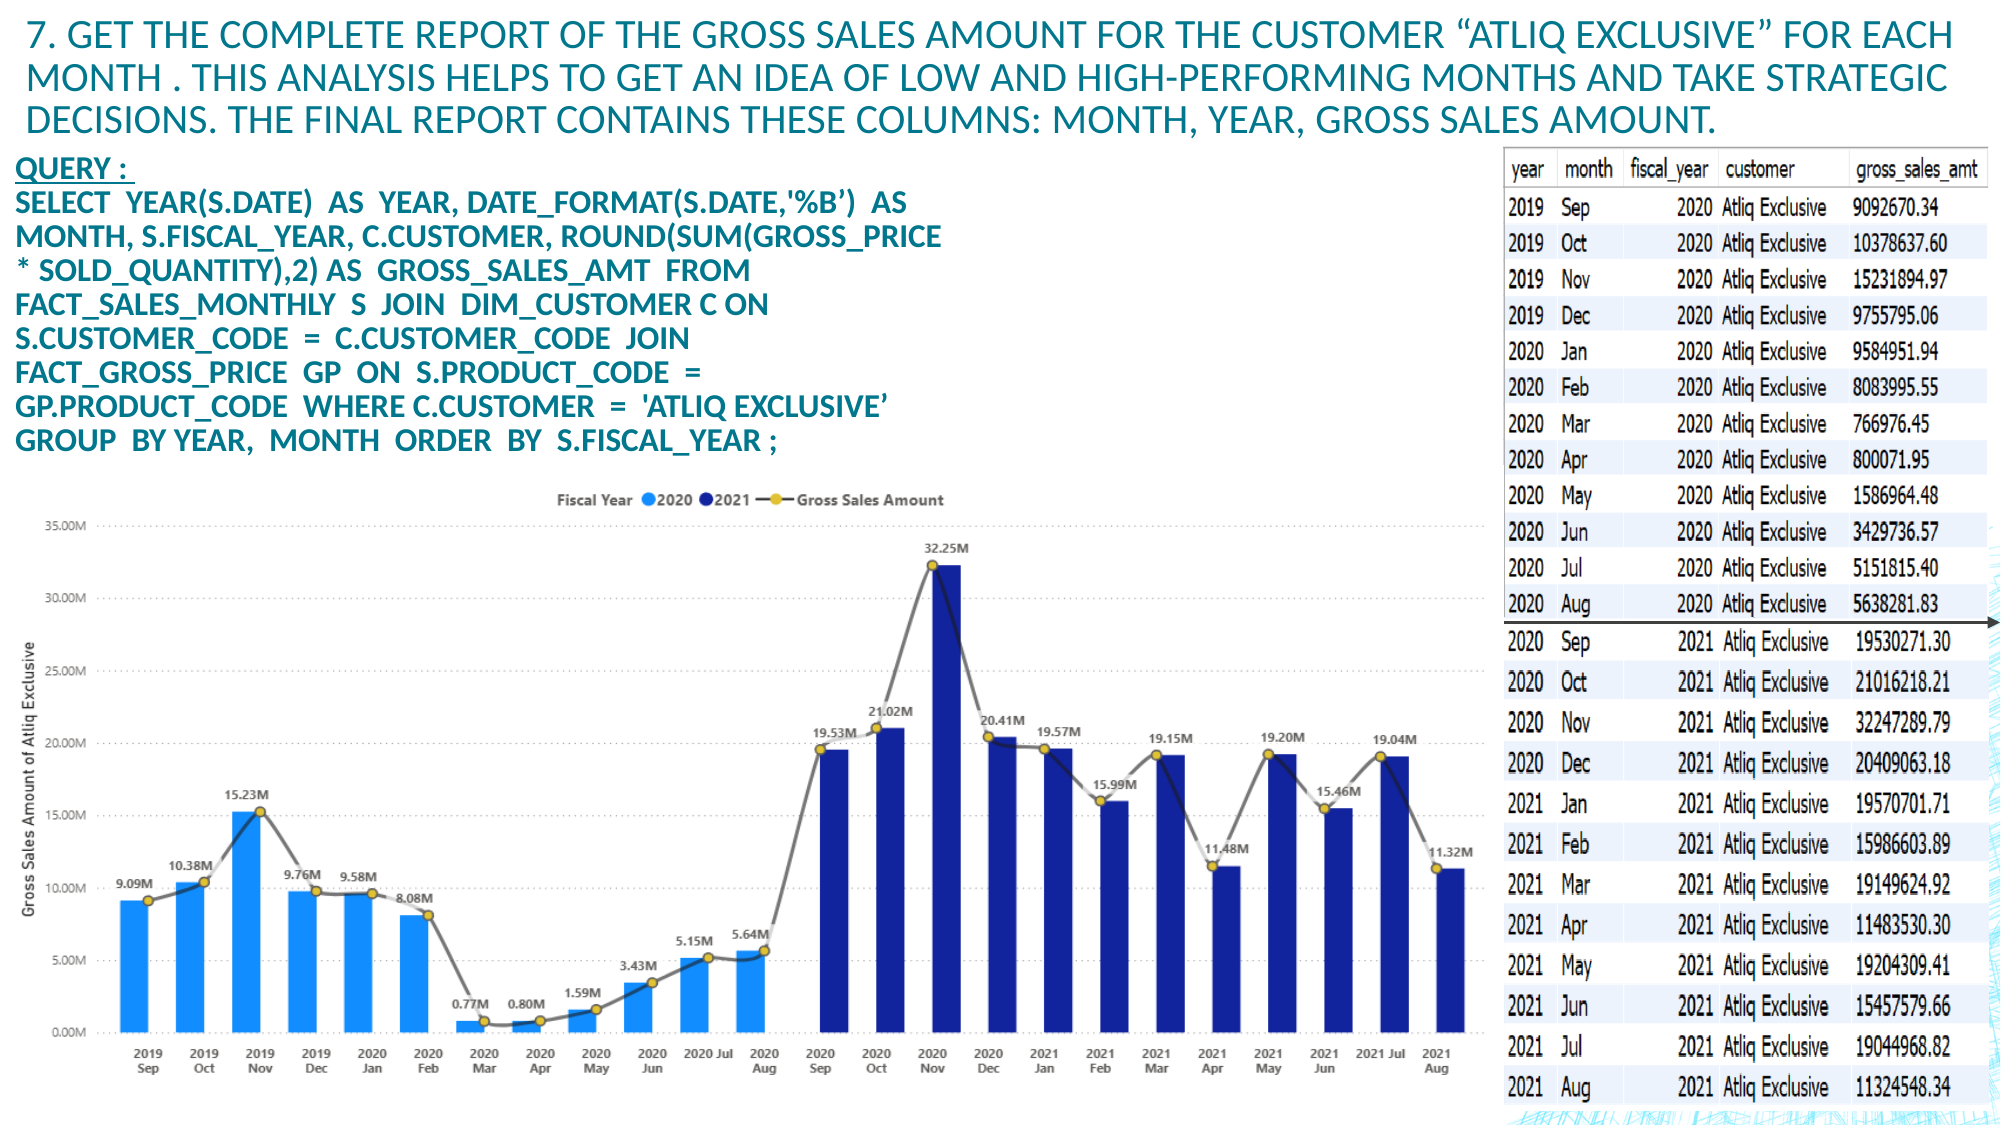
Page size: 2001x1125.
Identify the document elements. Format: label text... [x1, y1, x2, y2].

picture [0, 0, 2001, 1125]
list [1503, 146, 1989, 617]
text_box Query : Select year(s.date) as year, date_format(s.date,'%b’) as month, s.fiscal_year, c.customer, round(sum(gross_price * sold_quantity),2) as gross_sales_amt from fact_sales_monthly s join dim_customer c on s.customer_code = c.customer_code join fact_gross_price gp on s.product_code = gp.product_code where c.customer = 'Atliq Exclusive’ group by year, month order by s.fiscal_year ; [0, 146, 963, 465]
title 7. Get the complete report of the Gross sales amount for the customer “Atliq Exclusive” for each month . This analysis helps to get an idea of low and high-performing months and take strategic decisions. The final report contains these columns: Month, Year, Gross sales Amount. [10, 9, 1989, 150]
